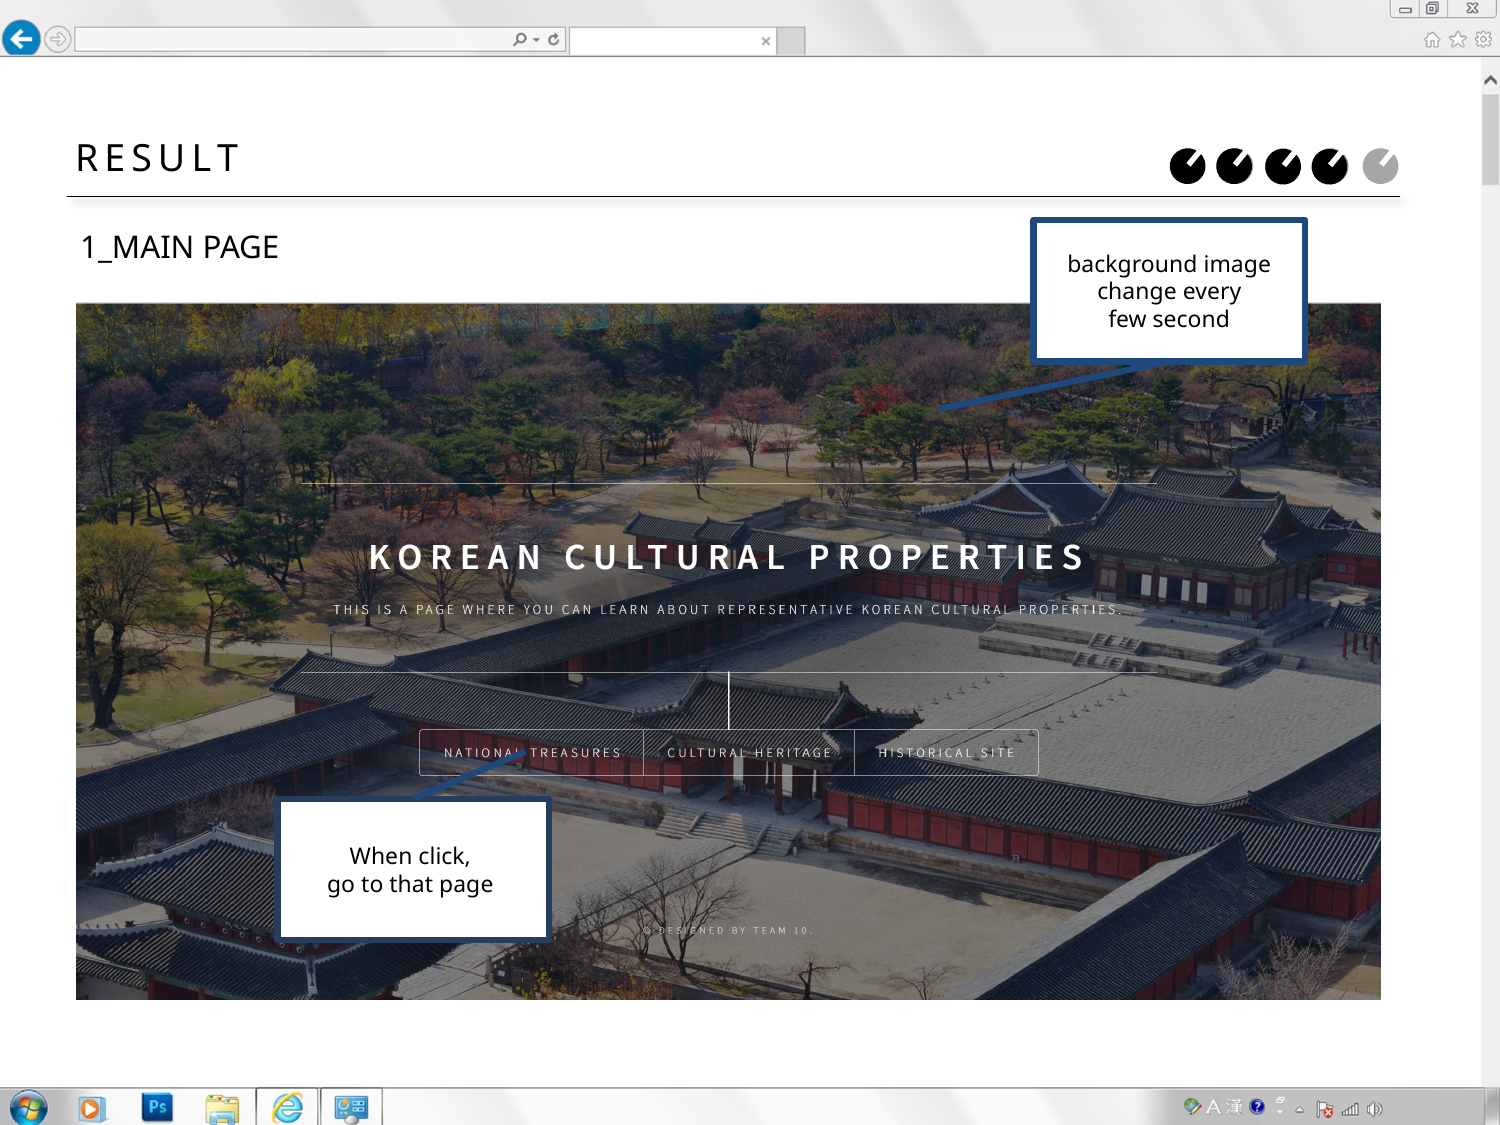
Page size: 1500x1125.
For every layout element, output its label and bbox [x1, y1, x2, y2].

text_box [1169, 148, 1206, 185]
text_box [1264, 148, 1302, 185]
text_box [413, 751, 526, 799]
text_box [1311, 148, 1348, 185]
text_box [938, 361, 1170, 410]
picture [0, 0, 1500, 1125]
text_box [1362, 148, 1399, 185]
text_box [1215, 148, 1253, 185]
